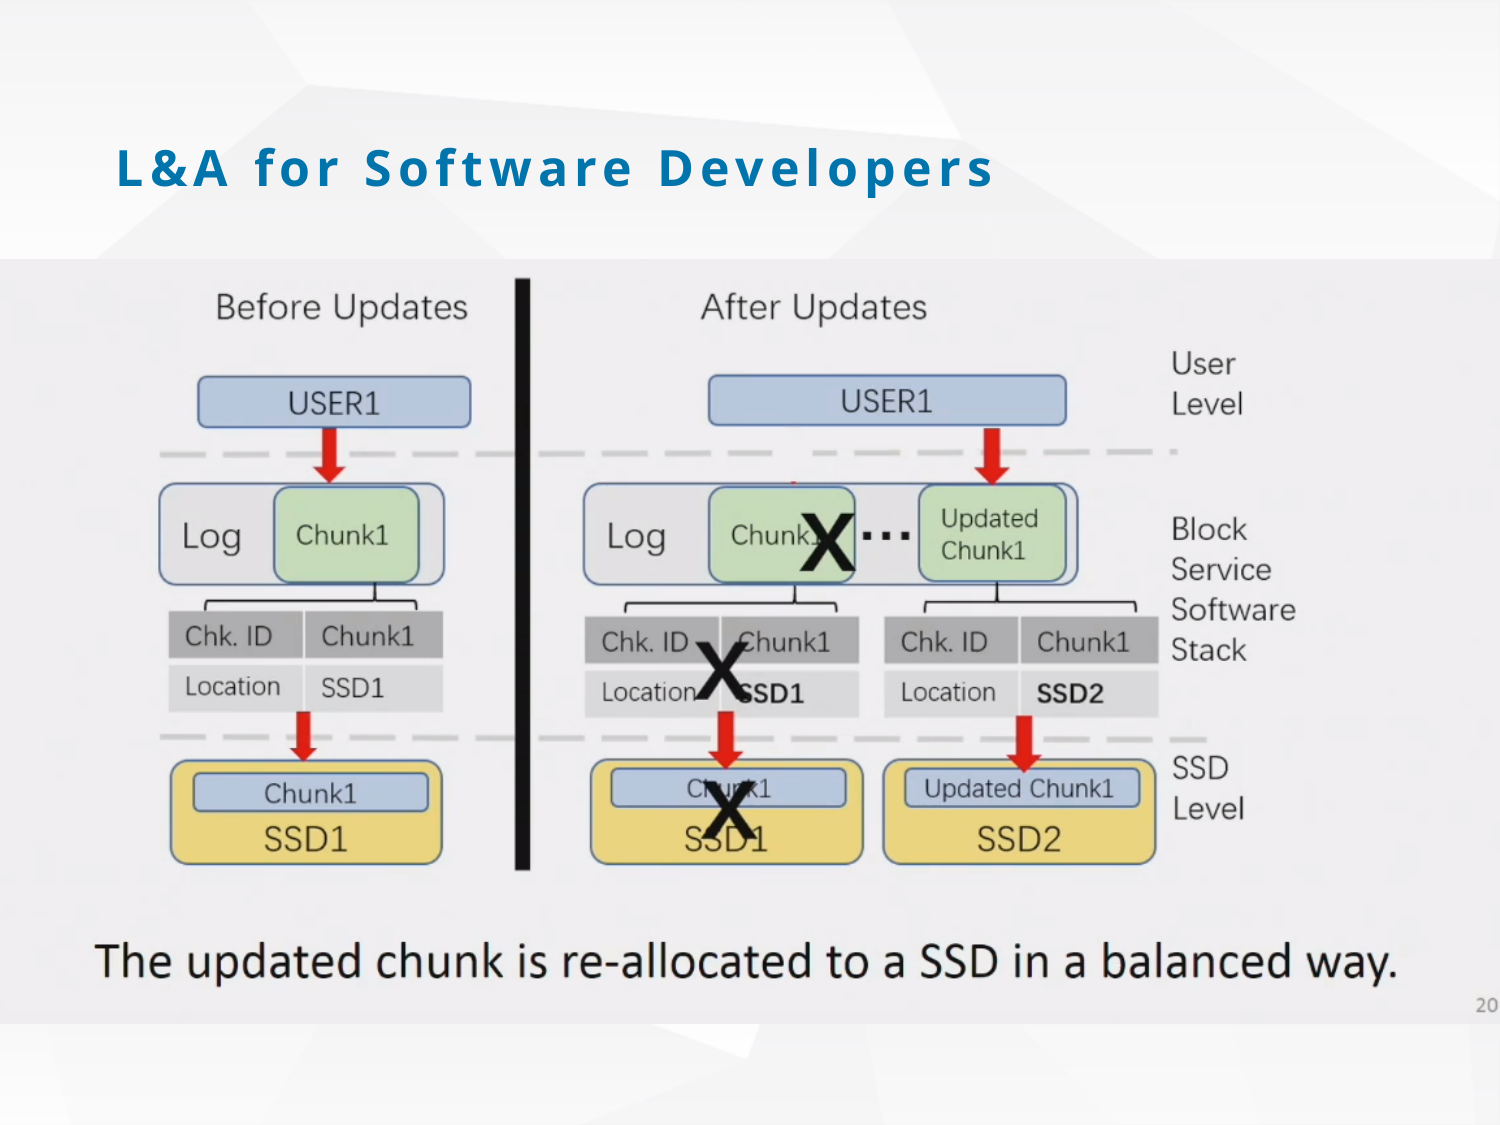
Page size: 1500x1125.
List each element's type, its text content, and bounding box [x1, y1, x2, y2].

text_box L&A for Software Developers [75, 128, 1035, 204]
picture [0, 0, 1500, 1125]
